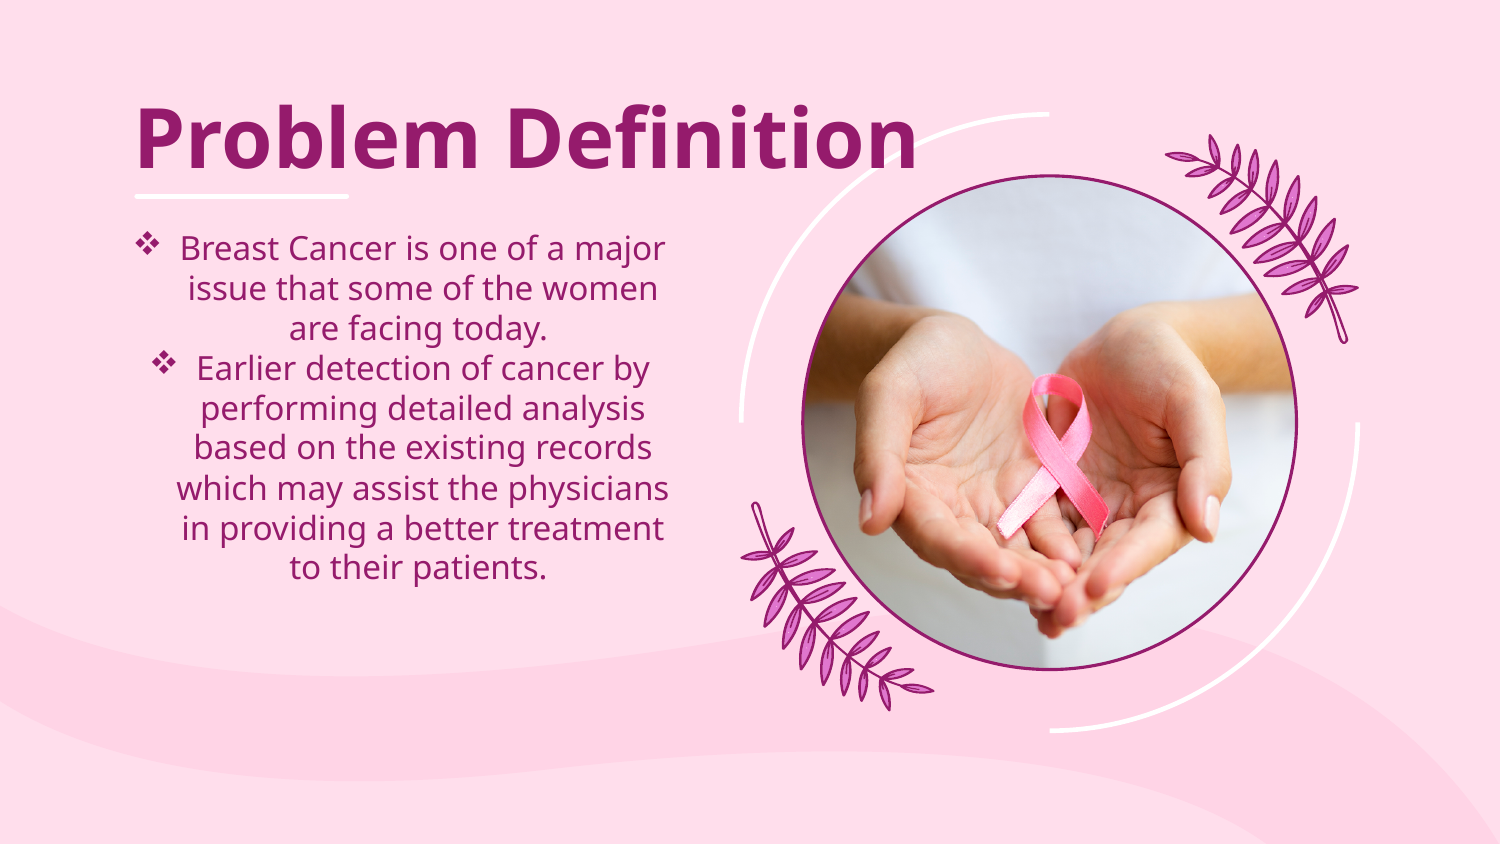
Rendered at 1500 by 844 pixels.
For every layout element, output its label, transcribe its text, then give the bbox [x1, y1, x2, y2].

title Problem Definition [118, 88, 1382, 183]
subtitle Breast Cancer is one of a major issue that some of the women are facing today. Earlier detection of cancer by performing detailed analysis based on the existing records which may assist the physicians in providing a better treatment to their patients. [99, 252, 694, 601]
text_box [699, 119, 1400, 726]
